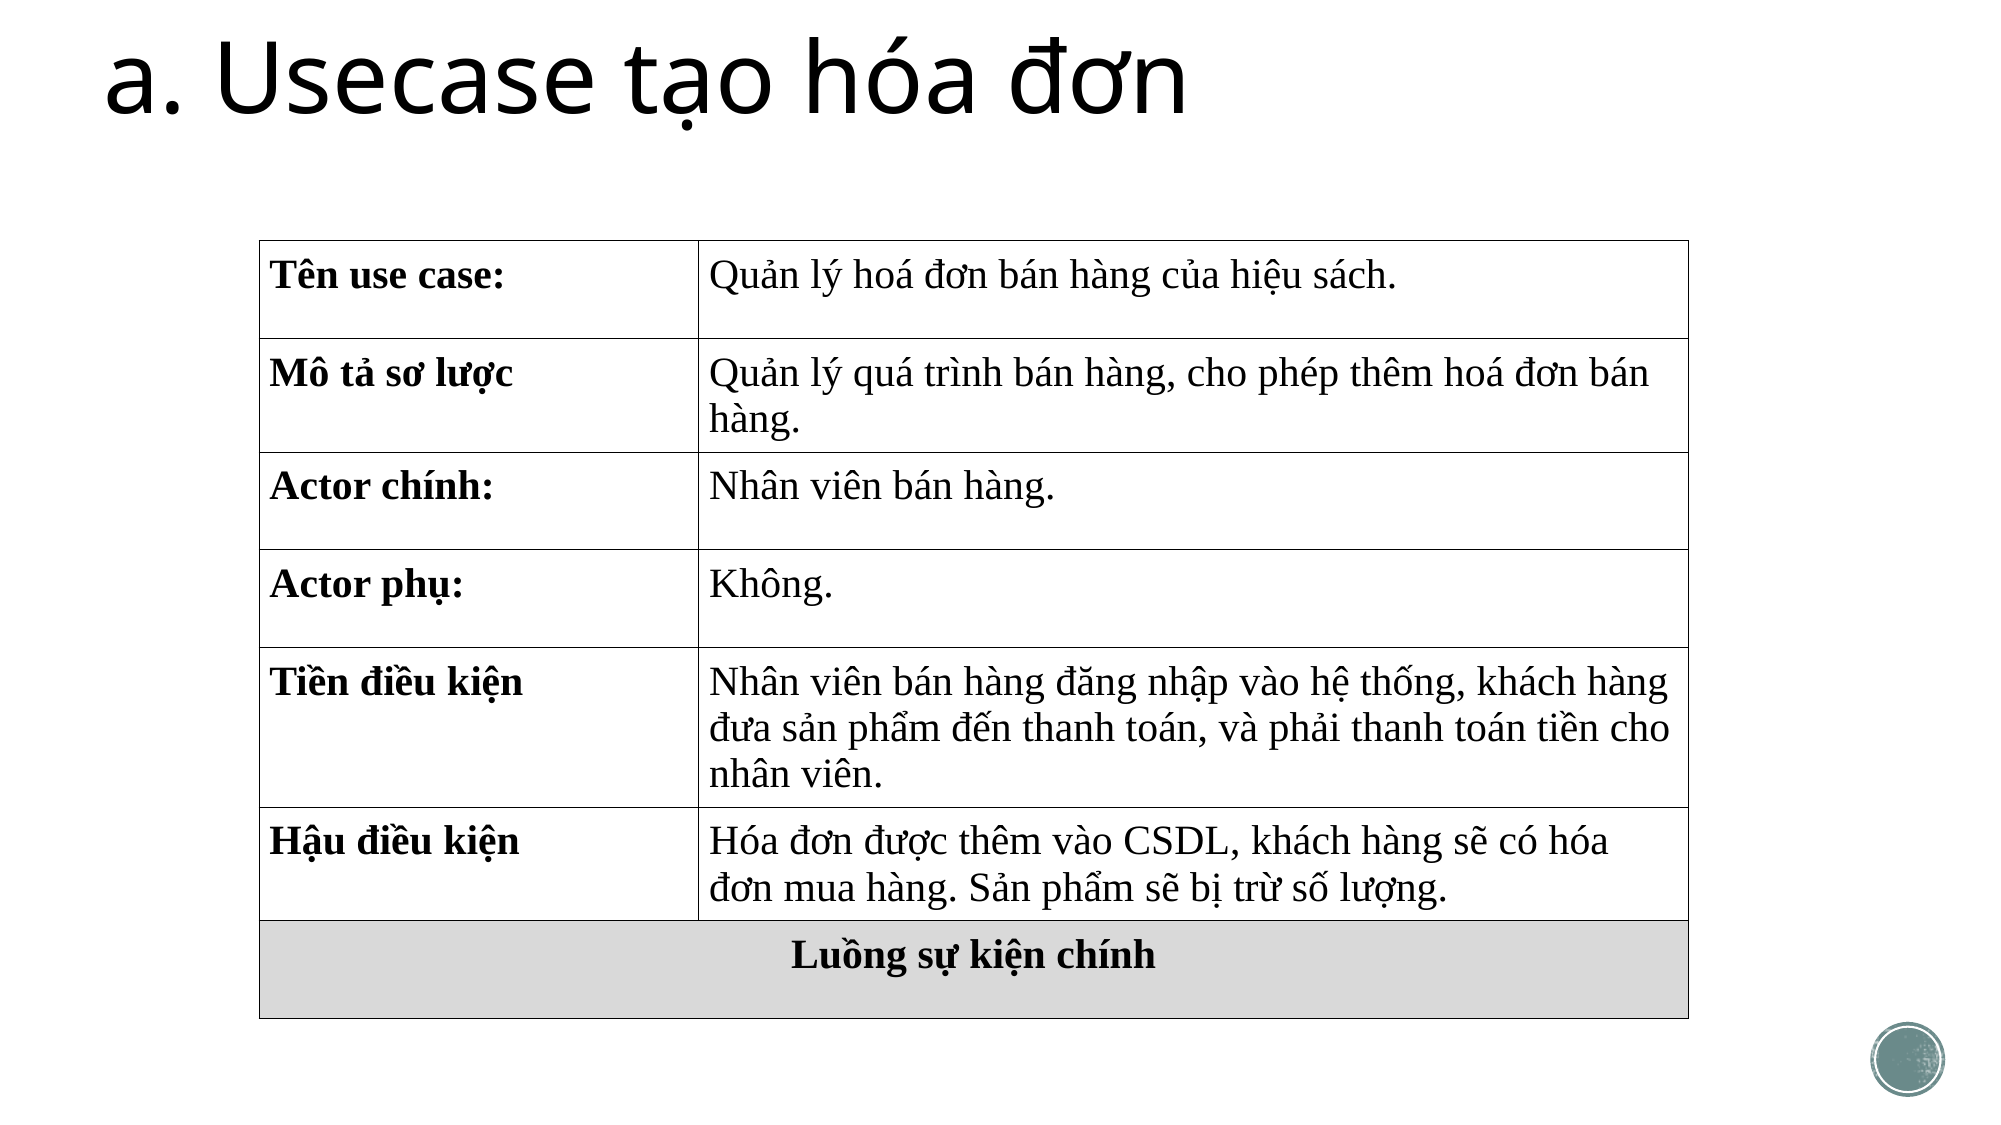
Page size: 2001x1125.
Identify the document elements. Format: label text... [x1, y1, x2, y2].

table_cell Actor chính: [260, 453, 698, 549]
table_cell Tiền điều kiện [260, 648, 698, 807]
table_header Tên use case: [260, 241, 698, 338]
table_cell Hậu điều kiện [260, 808, 698, 920]
table_cell Nhân viên bán hàng đăng nhập vào hệ thống, khách hàng đưa sản phẩm đến thanh toán, và phải thanh toán tiền cho nhân viên. [699, 648, 1688, 807]
table_cell Mô tả sơ lược [260, 339, 698, 452]
table_cell Luồng sự kiện chính [260, 921, 1688, 1018]
title a. Usecase tạo hóa đơn [88, 0, 1826, 164]
table_cell Actor phụ: [260, 550, 698, 647]
table_cell Không. [699, 550, 1688, 647]
table_cell Hóa đơn được thêm vào CSDL, khách hàng sẽ có hóa đơn mua hàng. Sản phẩm sẽ bị trừ số lượng. [699, 808, 1688, 920]
table_cell Nhân viên bán hàng. [699, 453, 1688, 549]
table_header Quản lý hoá đơn bán hàng của hiệu sách. [699, 241, 1688, 338]
table_cell Quản lý quá trình bán hàng, cho phép thêm hoá đơn bán hàng. [699, 339, 1688, 452]
